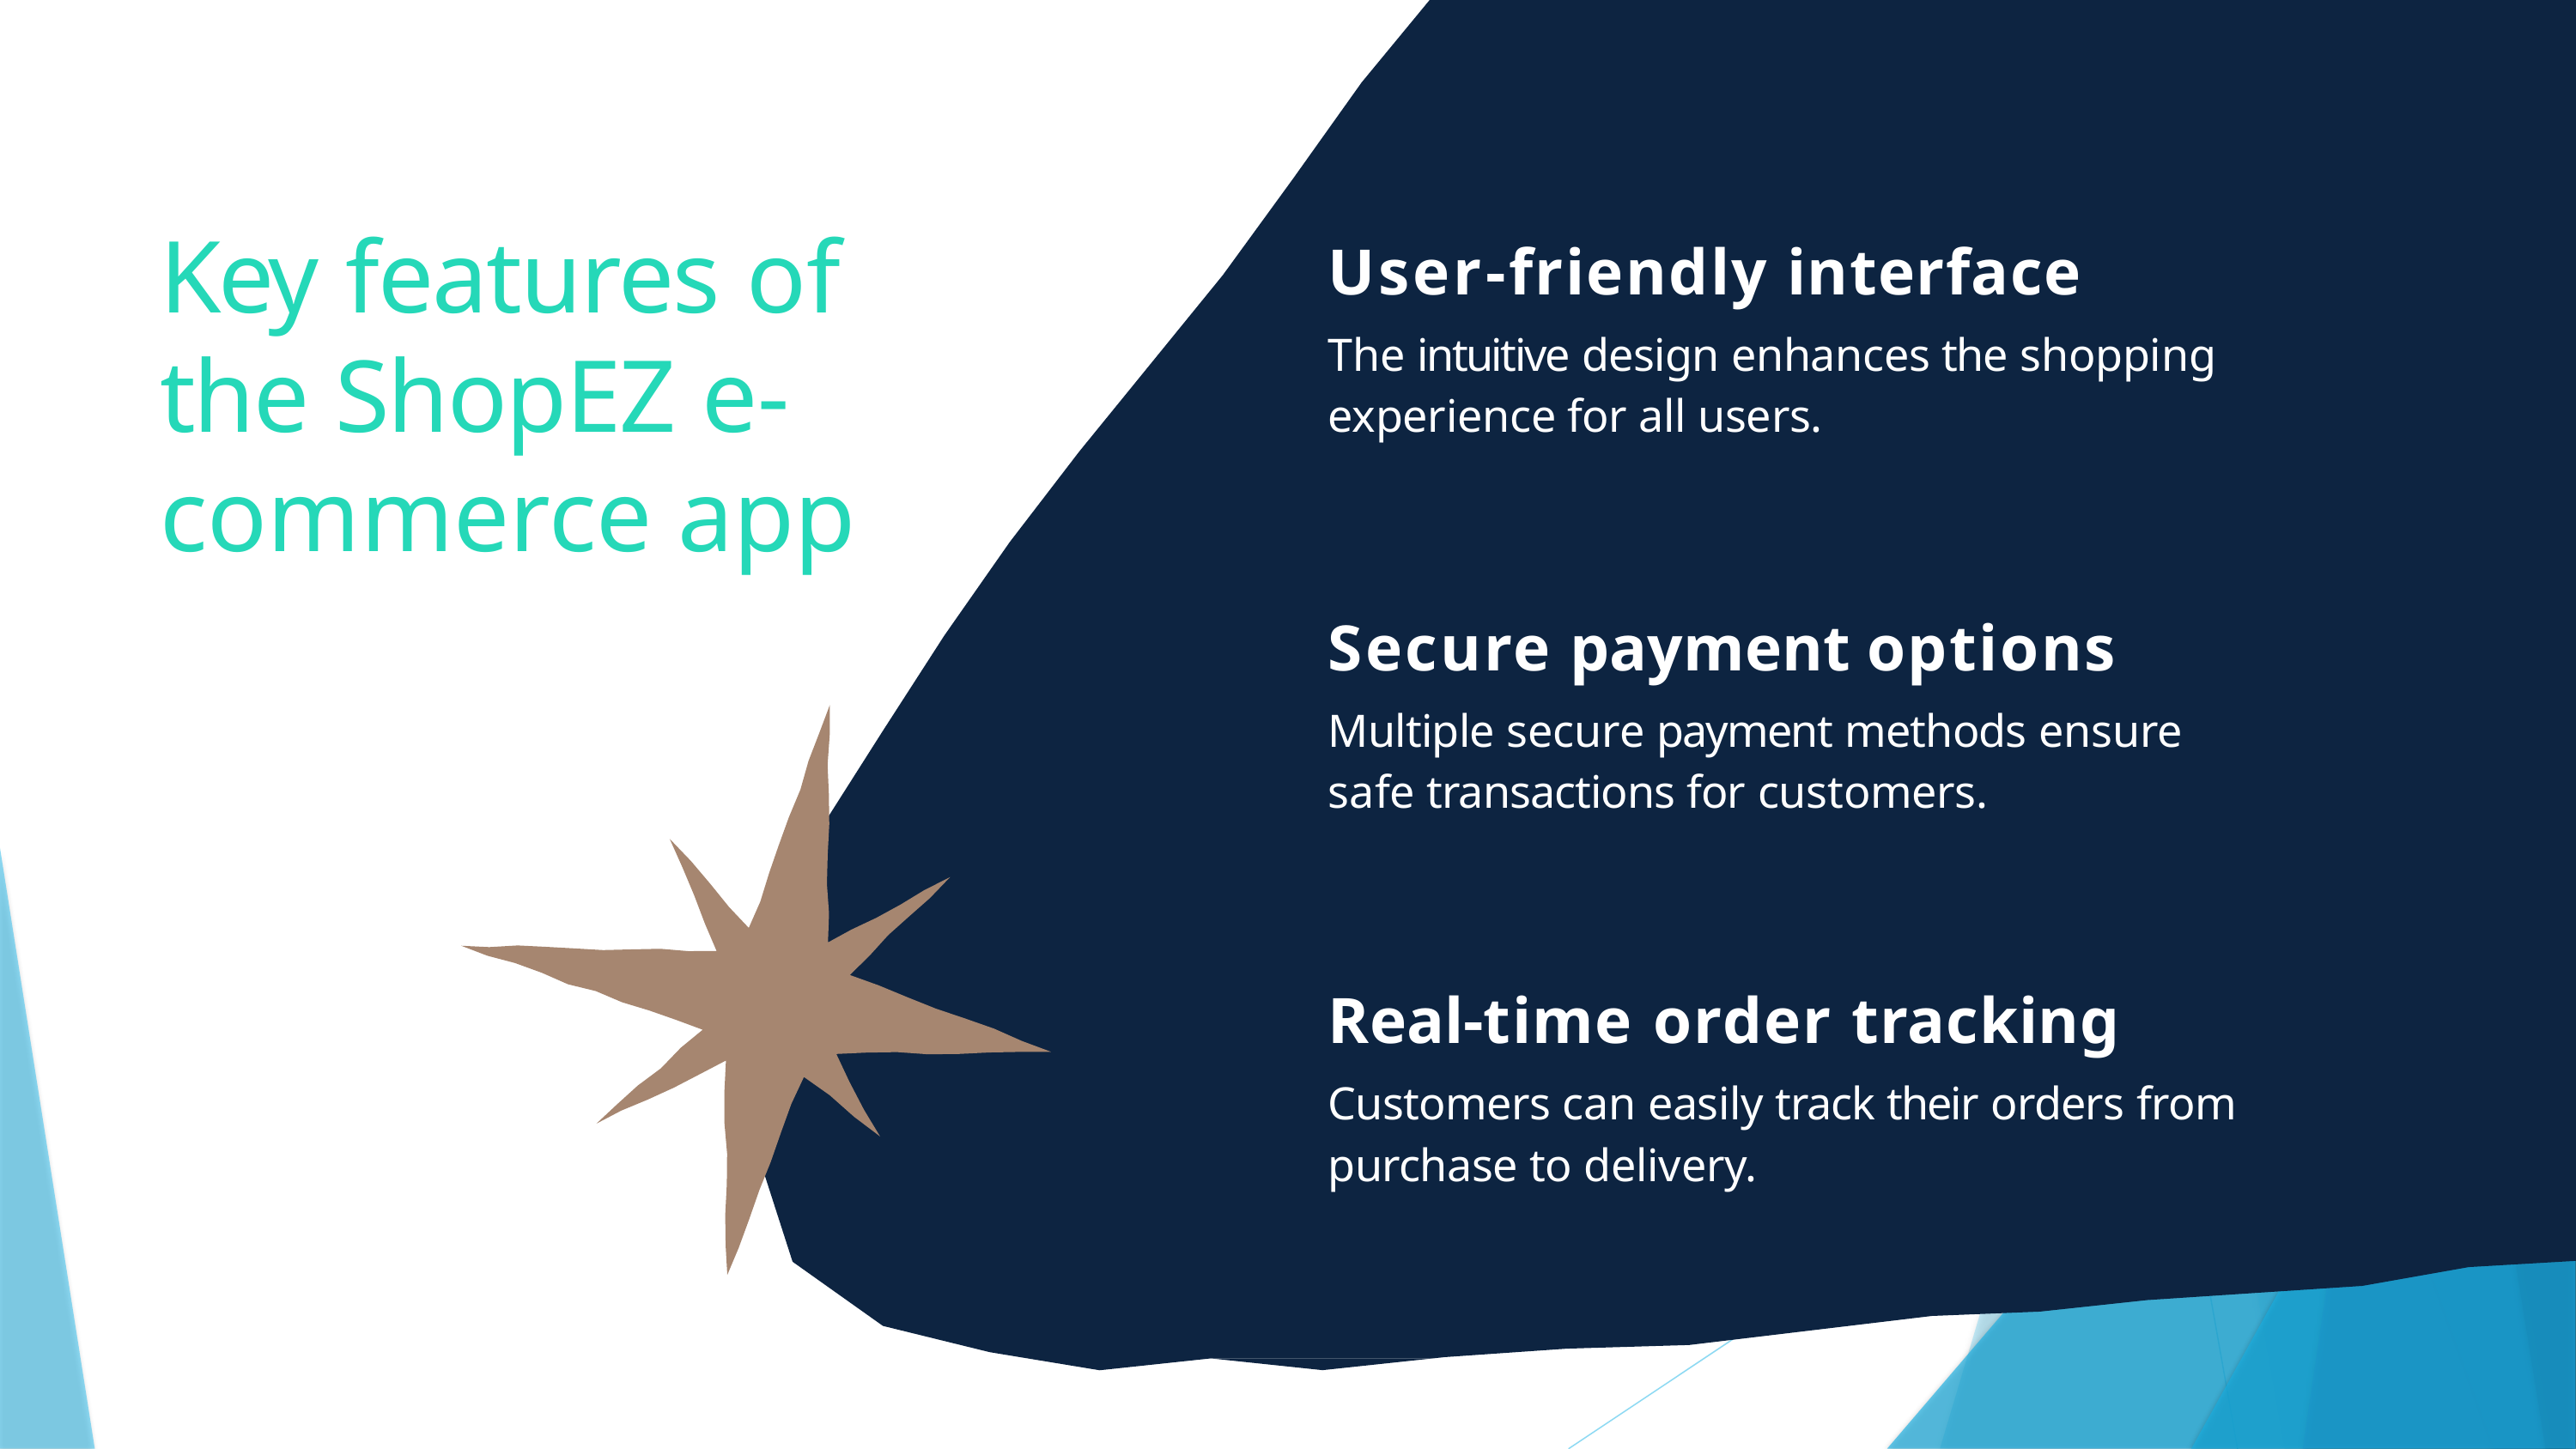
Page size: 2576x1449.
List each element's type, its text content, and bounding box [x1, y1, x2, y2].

title Key features of the ShopEZ e- commerce app [158, 211, 455, 572]
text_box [460, 0, 2576, 1371]
